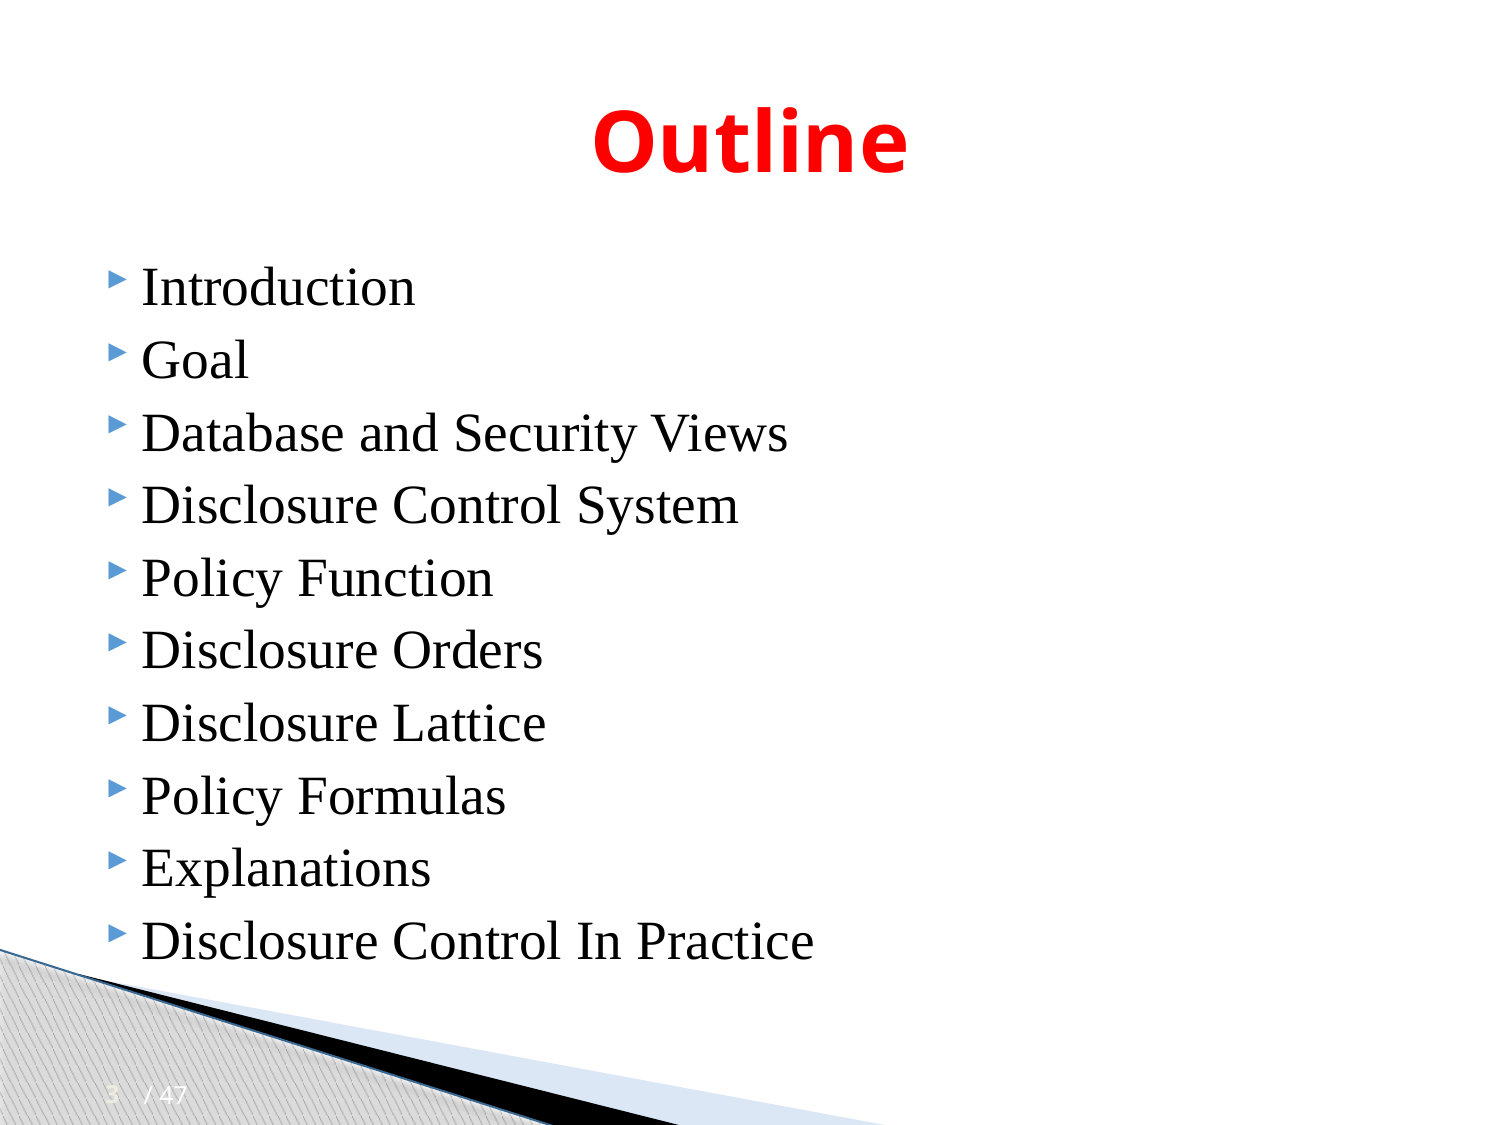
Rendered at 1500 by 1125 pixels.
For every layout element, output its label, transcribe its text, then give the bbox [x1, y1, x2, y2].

title Outline [75, 45, 1425, 233]
slide_number 3 [75, 1065, 150, 1125]
list Introduction Goal Database and Security Views Disclosure Control System Policy Function Disclosure Orders Disclosure Lattice Policy Formulas Explanations Disclosure Control In Practice [75, 243, 1425, 986]
